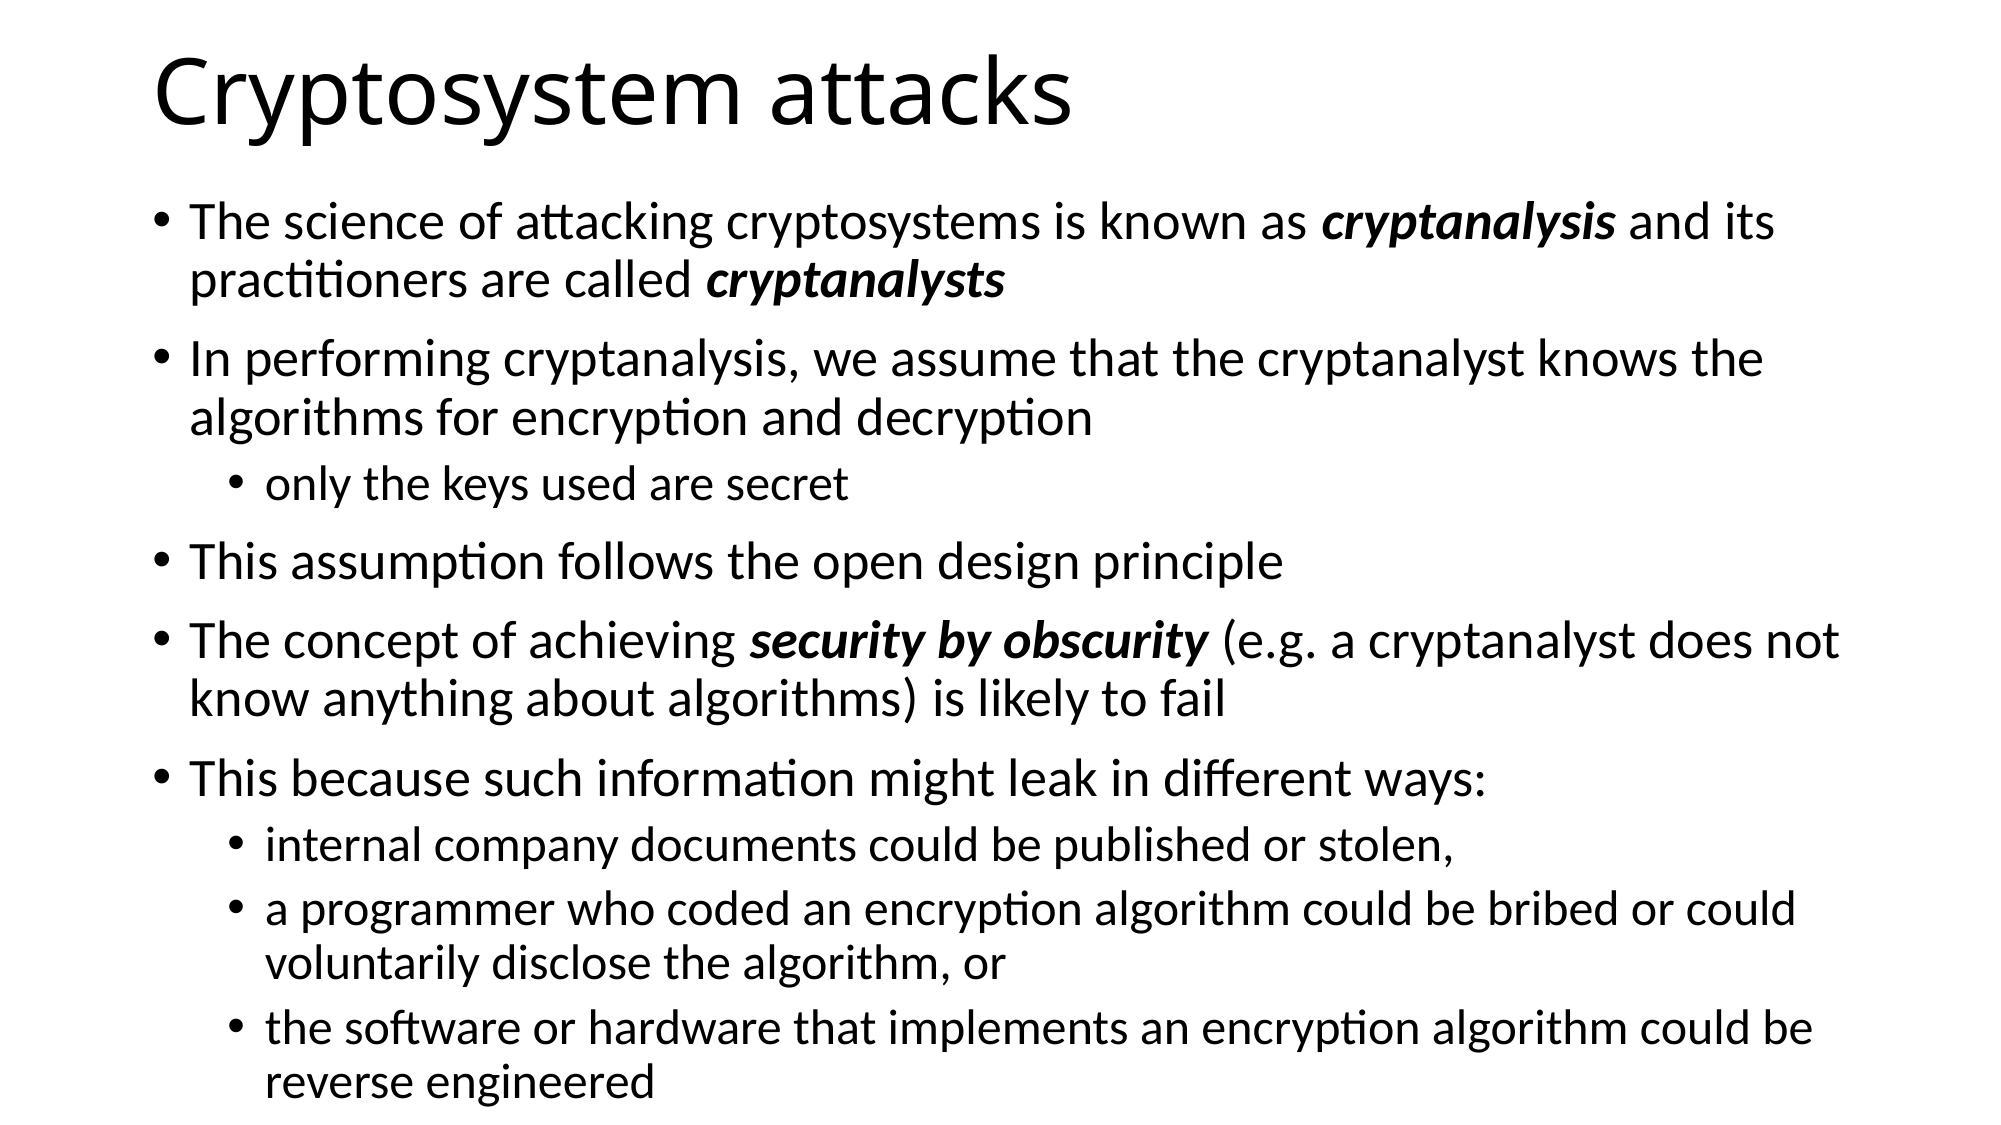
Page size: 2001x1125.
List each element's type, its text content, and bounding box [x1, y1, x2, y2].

title Cryptosystem attacks [137, 0, 1863, 184]
list The science of attacking cryptosystems is known as cryptanalysis and its practitioners are called cryptanalysts In performing cryptanalysis, we assume that the cryptanalyst knows the algorithms for encryption and decryption only the keys used are secret This assumption follows the open design principle The concept of achieving security by obscurity (e.g. a cryptanalyst does not know anything about algorithms) is likely to fail This because such information might leak in different ways: internal company documents could be published or stolen, a programmer who coded an encryption algorithm could be bribed or could voluntarily disclose the algorithm, or the software or hardware that implements an encryption algorithm could be reverse engineered [137, 184, 1863, 1111]
